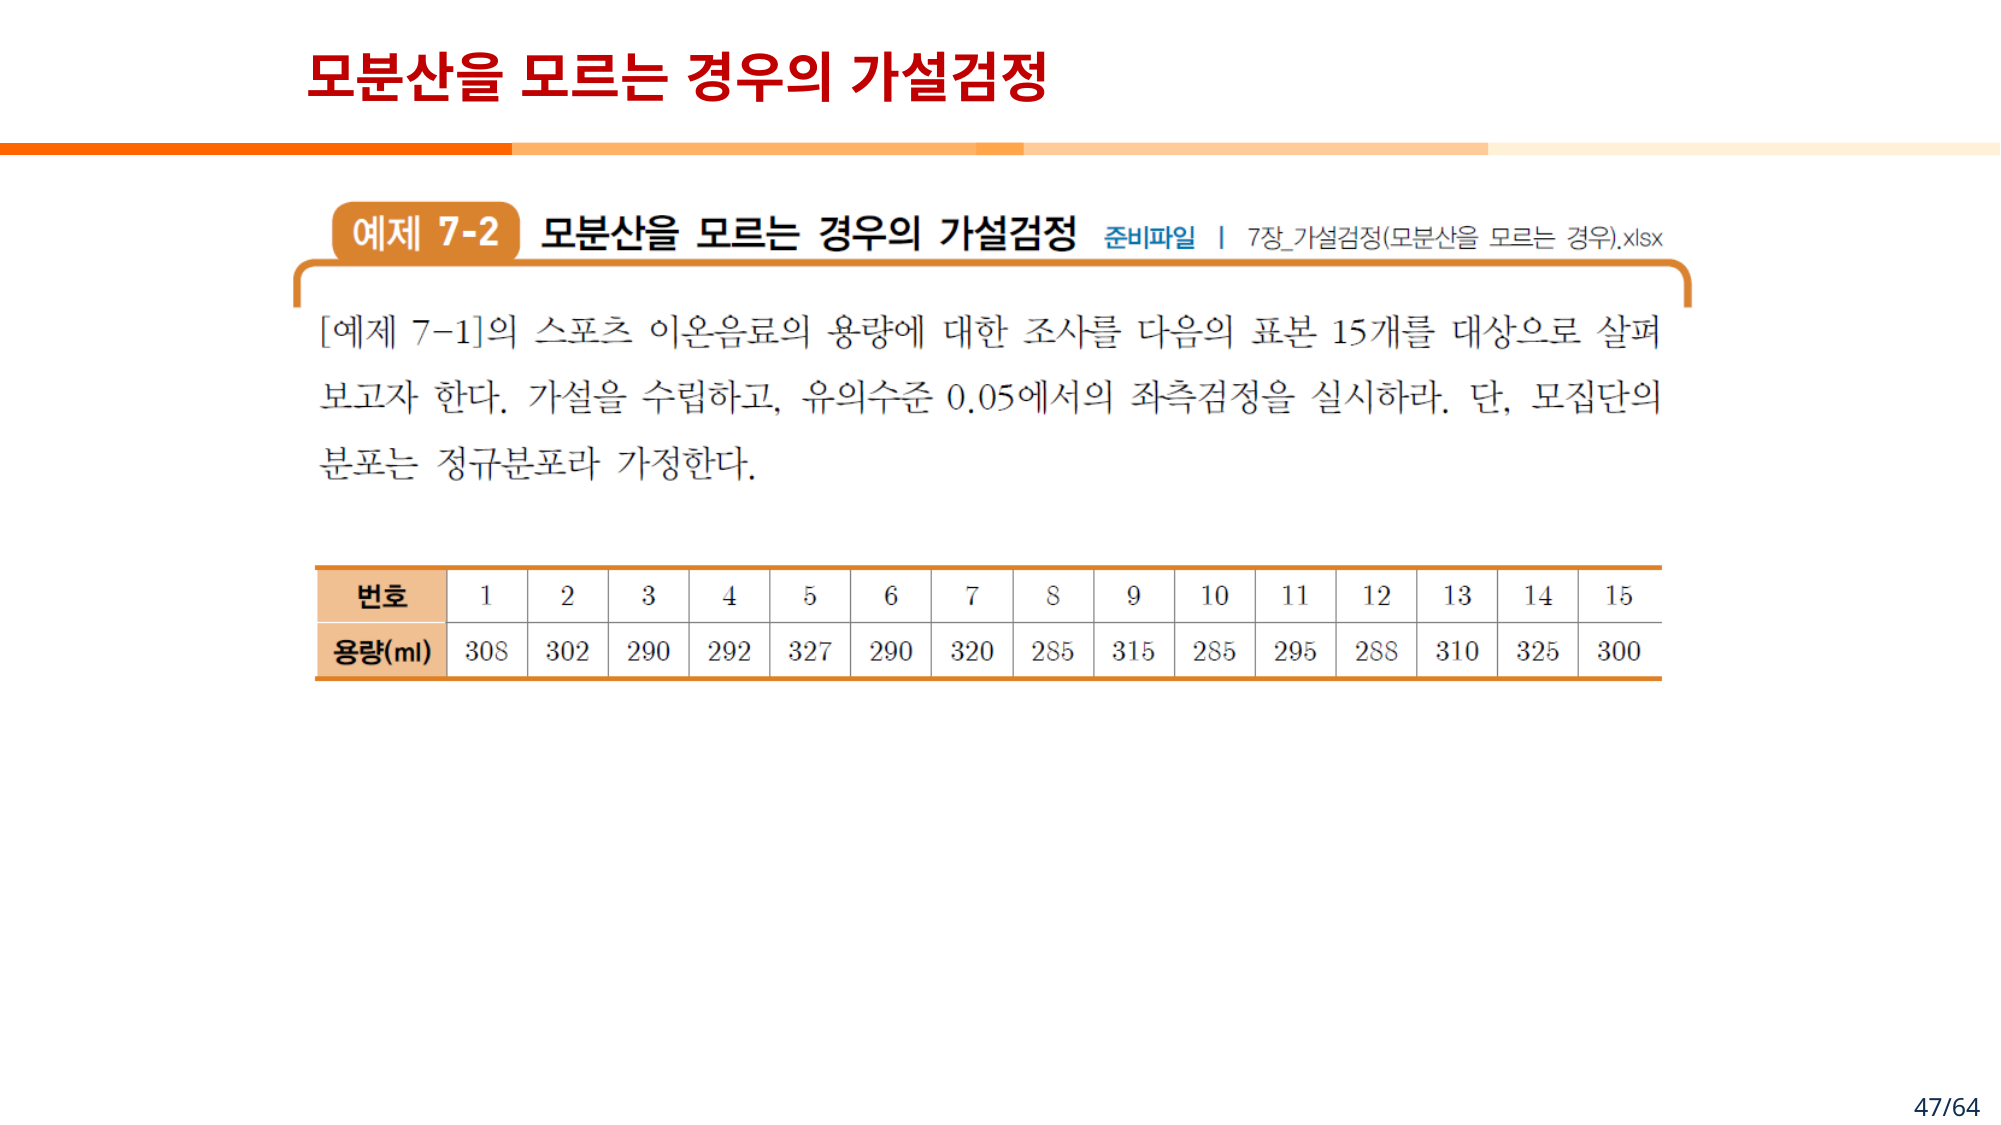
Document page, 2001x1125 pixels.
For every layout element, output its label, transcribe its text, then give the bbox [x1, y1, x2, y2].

title 모분산을 모르는 경우의 가설검정 [291, 31, 1532, 122]
picture [290, 196, 1698, 686]
